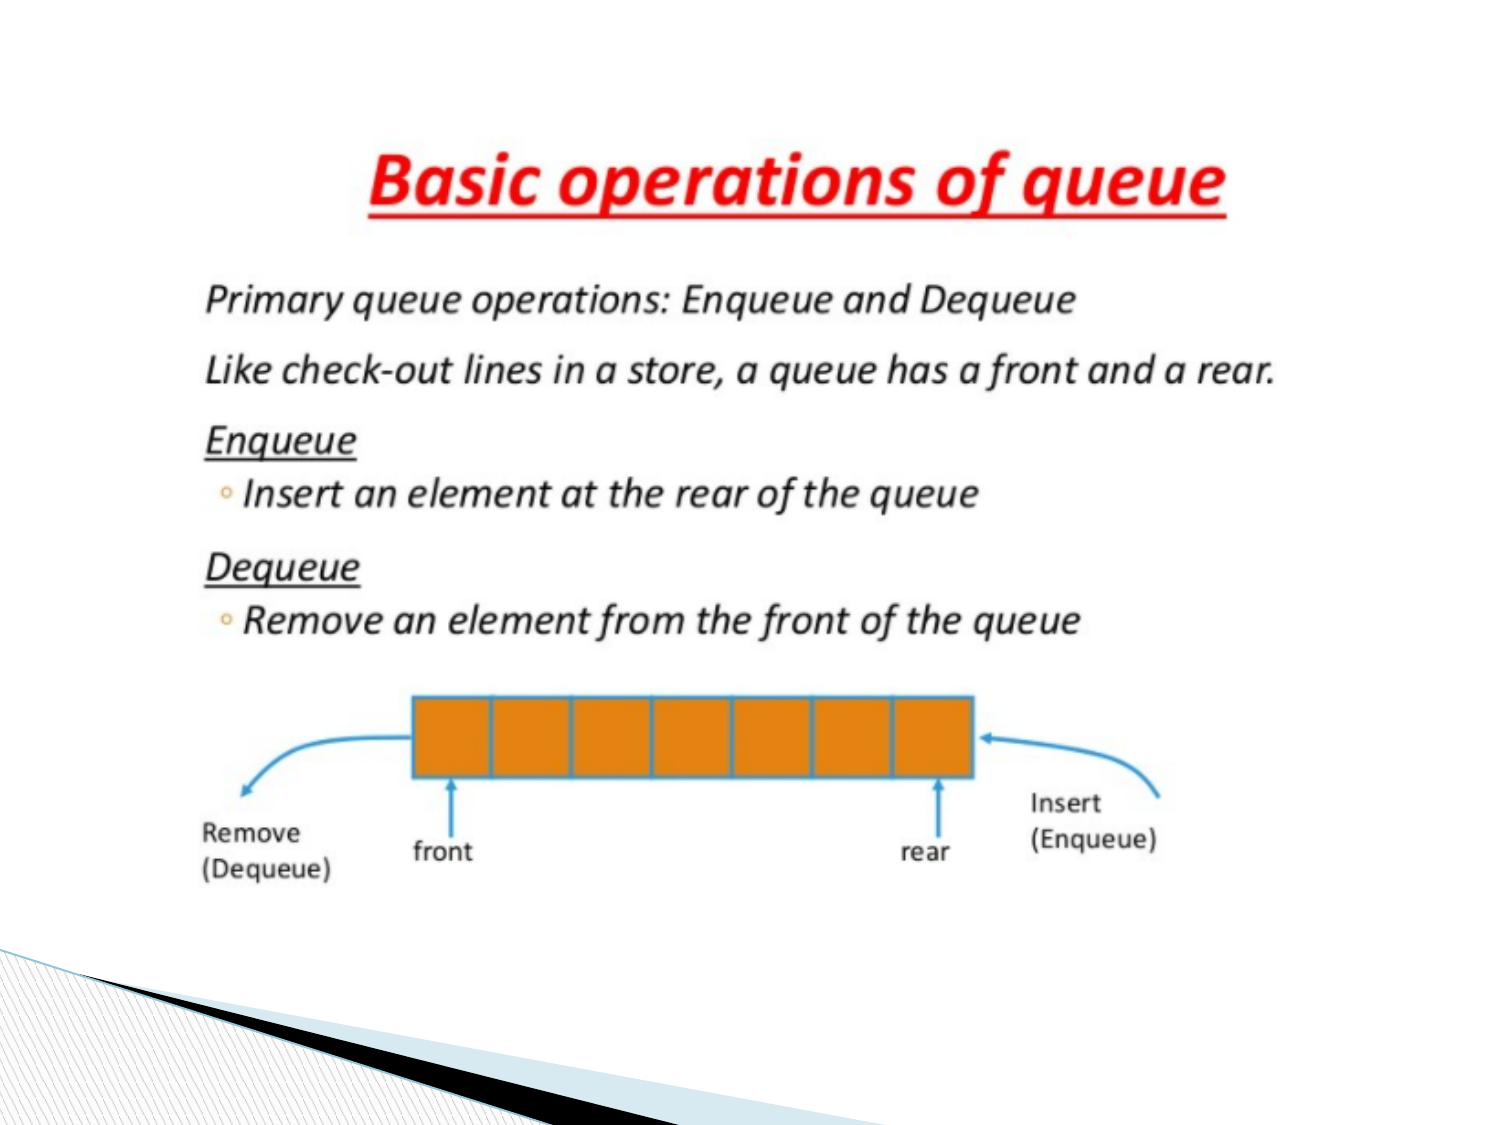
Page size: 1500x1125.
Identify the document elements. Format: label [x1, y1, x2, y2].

picture [87, 137, 1361, 903]
